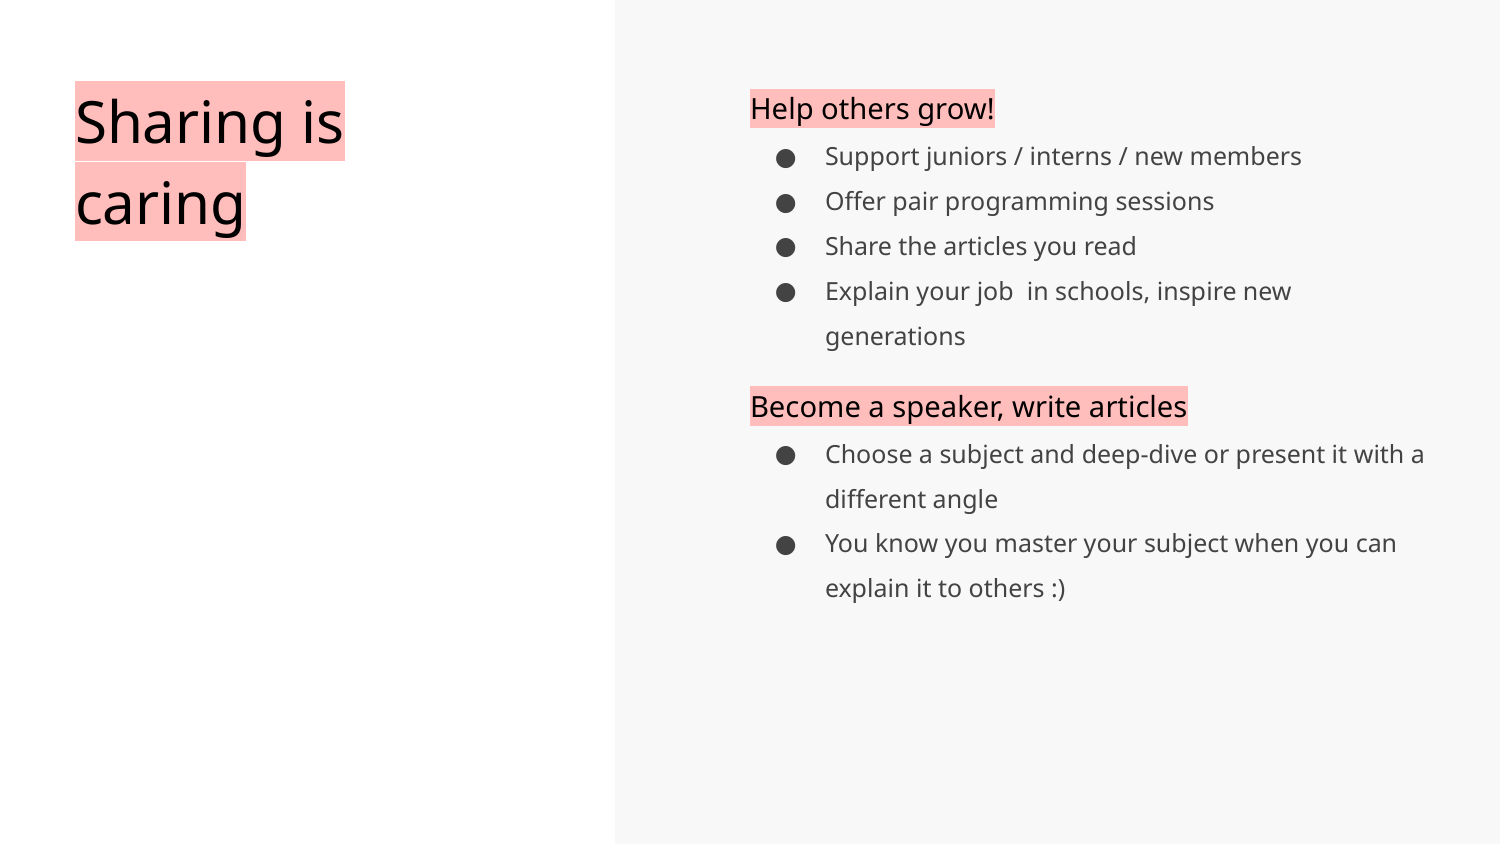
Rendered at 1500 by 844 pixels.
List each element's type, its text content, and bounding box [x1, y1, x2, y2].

text_box [614, 0, 1500, 844]
text_box Sharing is caring [74, 74, 504, 329]
text_box Help others grow! Support juniors / interns / new members Offer pair programming sessions Share the articles you read Explain your job in schools, inspire new generations Become a speaker, write articles Choose a subject and deep-dive or present it with a different angle You know you master your subject when you can explain it to others :) [749, 73, 1429, 771]
